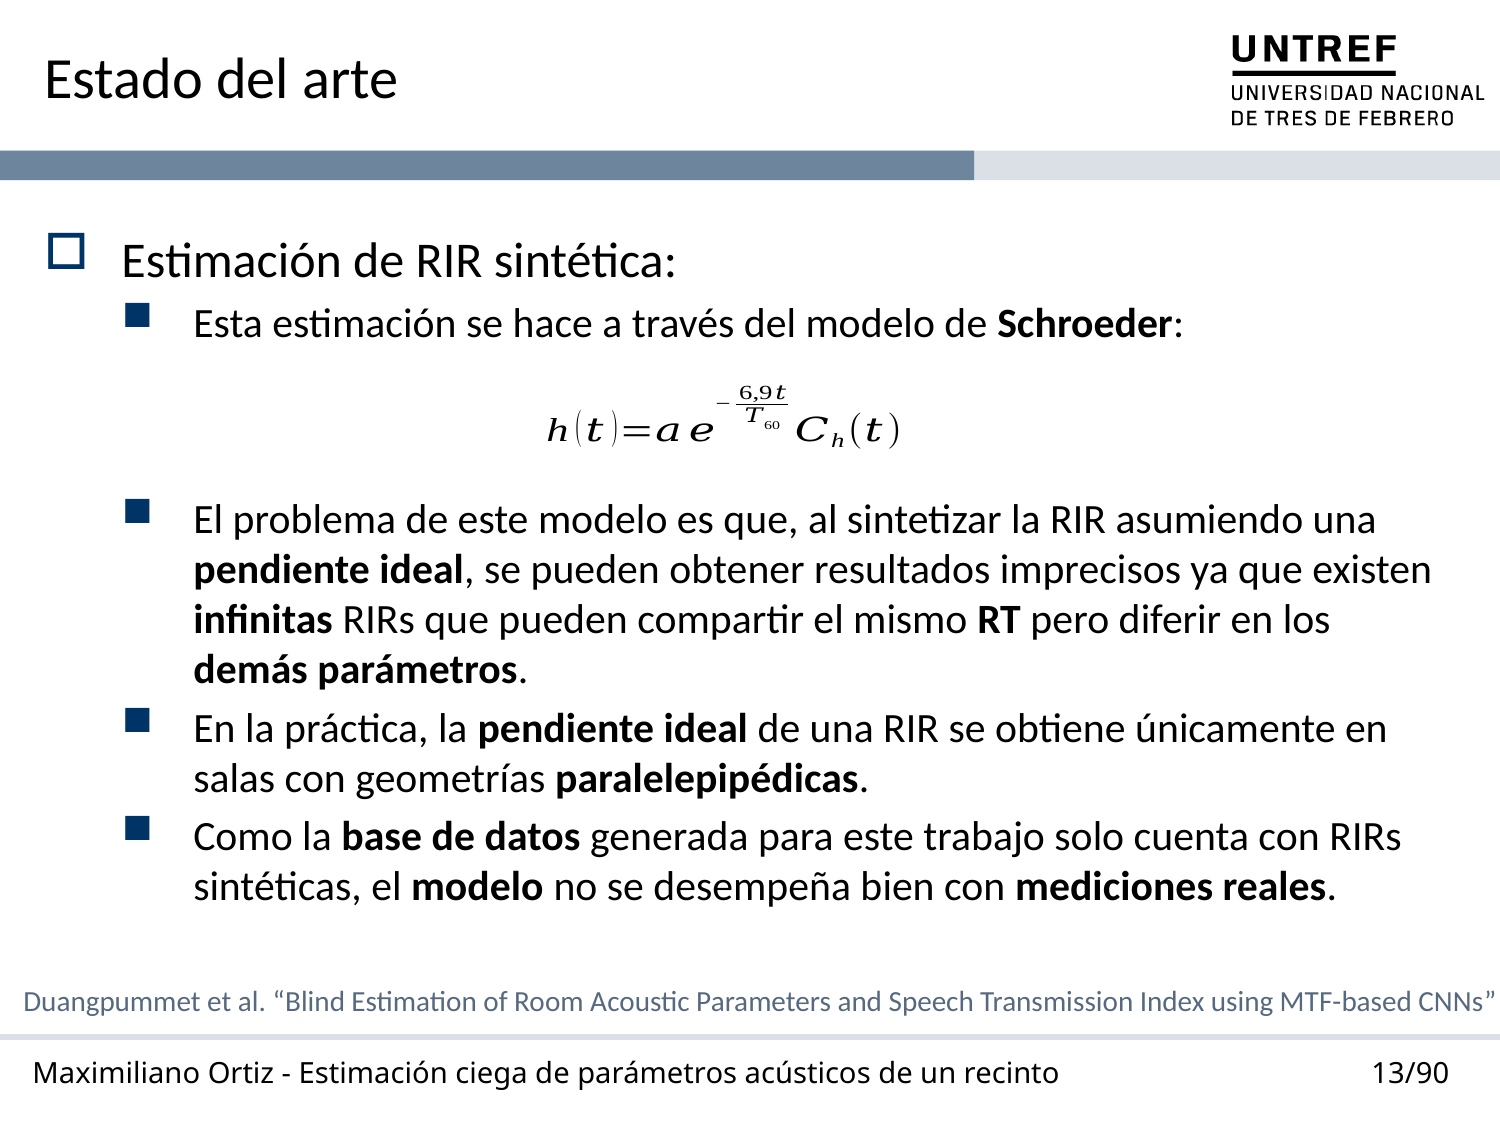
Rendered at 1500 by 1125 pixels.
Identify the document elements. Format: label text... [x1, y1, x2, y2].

text_box [725, 537, 775, 588]
text_box Duangpummet et al. “Blind Estimation of Room Acoustic Parameters and Speech Transmission Index using MTF-based CNNs” [8, 975, 1500, 1026]
picture [1224, 31, 1495, 132]
title Estado del arte [29, 14, 1211, 136]
text_box Maximiliano Ortiz - Estimación ciega de parámetros acústicos de un recinto [17, 1046, 1187, 1111]
text_box 13/90 [1187, 1046, 1465, 1111]
list Estimación de RIR sintética: Esta estimación se hace a través del modelo de Schroeder: El problema de este modelo es que, al sintetizar la RIR asumiendo una pendiente ideal, se pueden obtener resultados imprecisos ya que existen infinitas RIRs que pueden compartir el mismo RT pero diferir en los demás parámetros. En la práctica, la pendiente ideal de una RIR se obtiene únicamente en salas con geometrías paralelepipédicas. Como la base de datos generada para este trabajo solo cuenta con RIRs sintéticas, el modelo no se desempeña bien con mediciones reales. [29, 219, 1459, 975]
